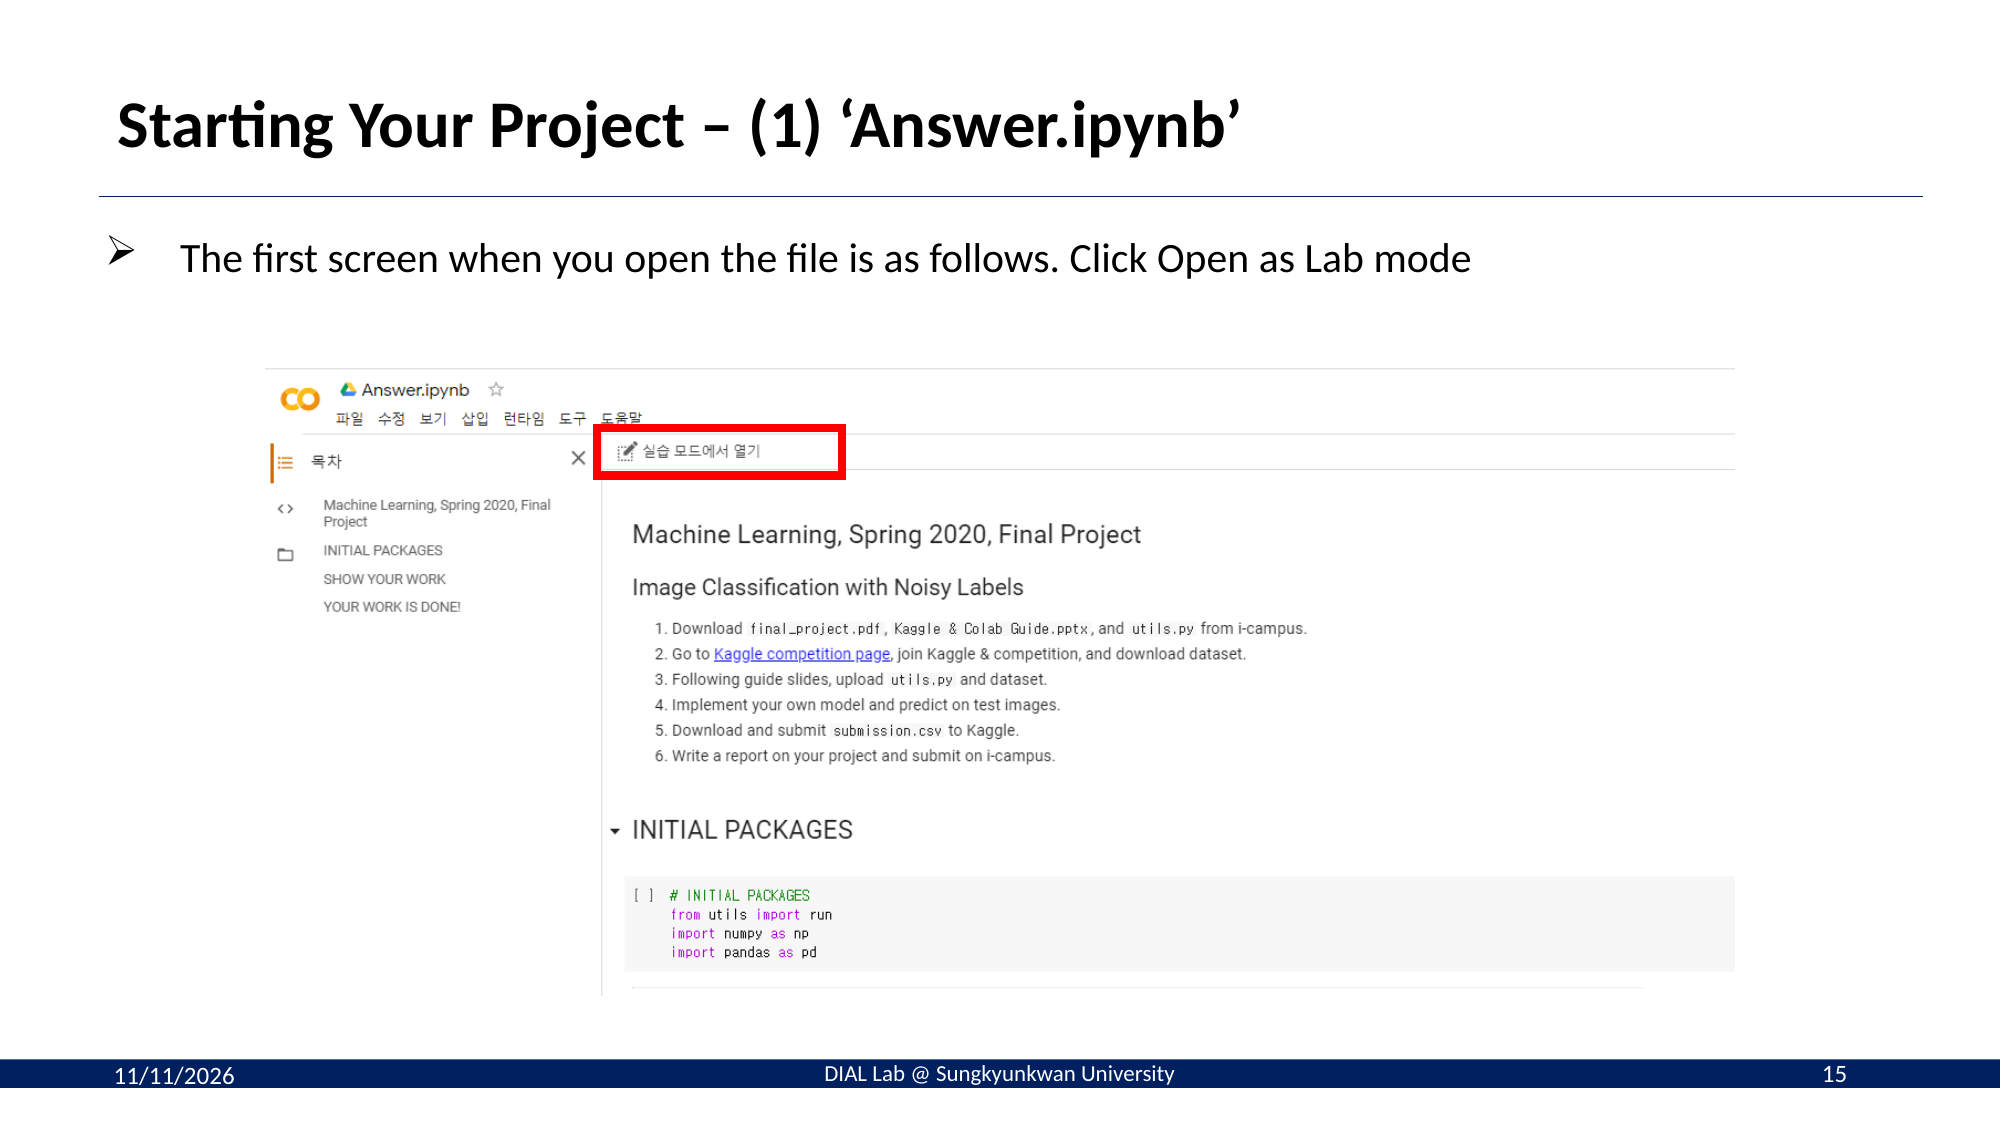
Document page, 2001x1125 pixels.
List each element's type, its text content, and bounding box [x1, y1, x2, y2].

picture [265, 366, 1735, 996]
slide_number 2020. 6. 9. [98, 1044, 549, 1105]
title Starting Your Project – (1) ‘Answer.ipynb’ [102, 55, 1923, 197]
slide_number 15 [1412, 1042, 1863, 1103]
text_box The first screen when you open the file is as follows. Click Open as Lab mode [90, 223, 1910, 1043]
